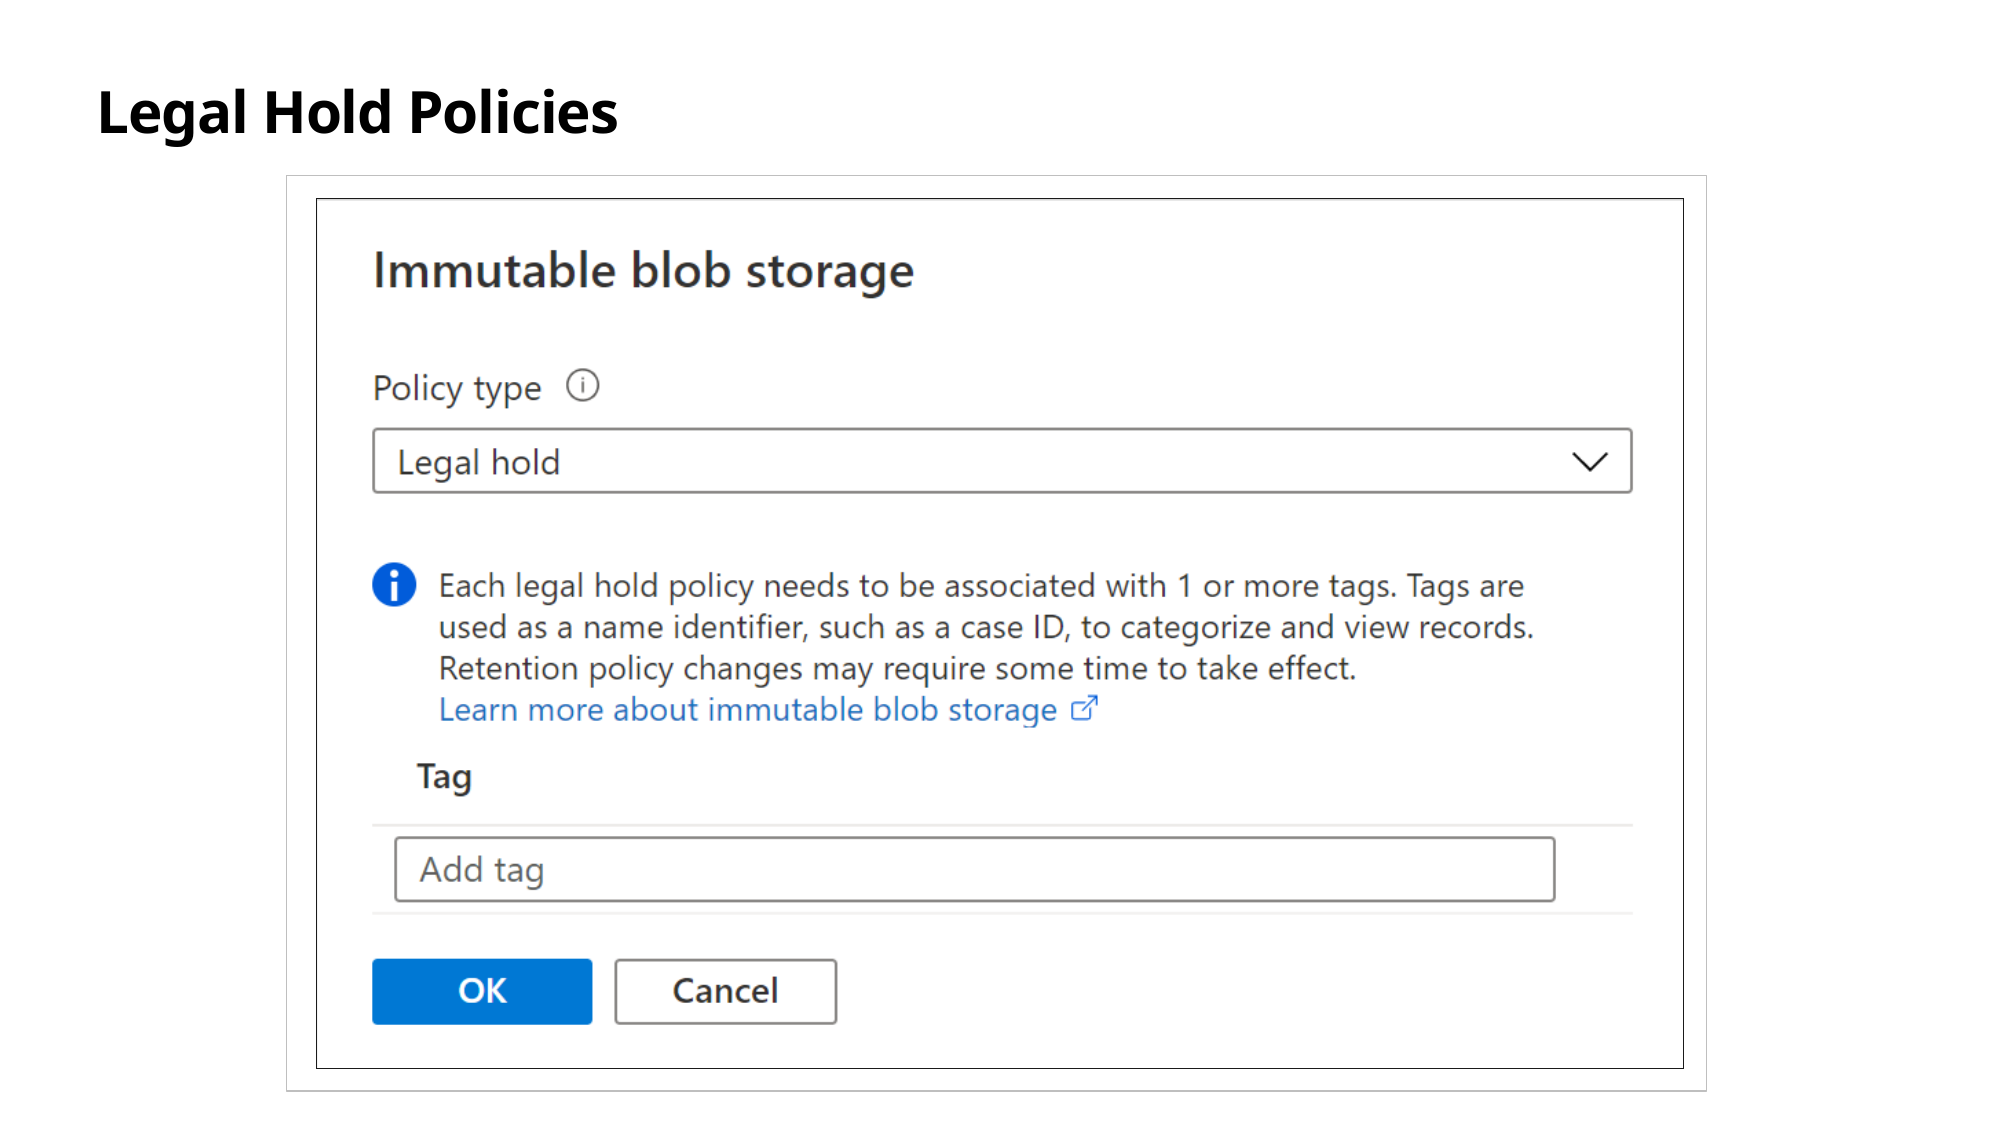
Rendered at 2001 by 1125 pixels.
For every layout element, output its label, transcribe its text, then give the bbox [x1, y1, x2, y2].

text_box [286, 175, 1707, 1092]
picture [316, 197, 1684, 1069]
title Legal Hold Policies [96, 75, 1904, 146]
